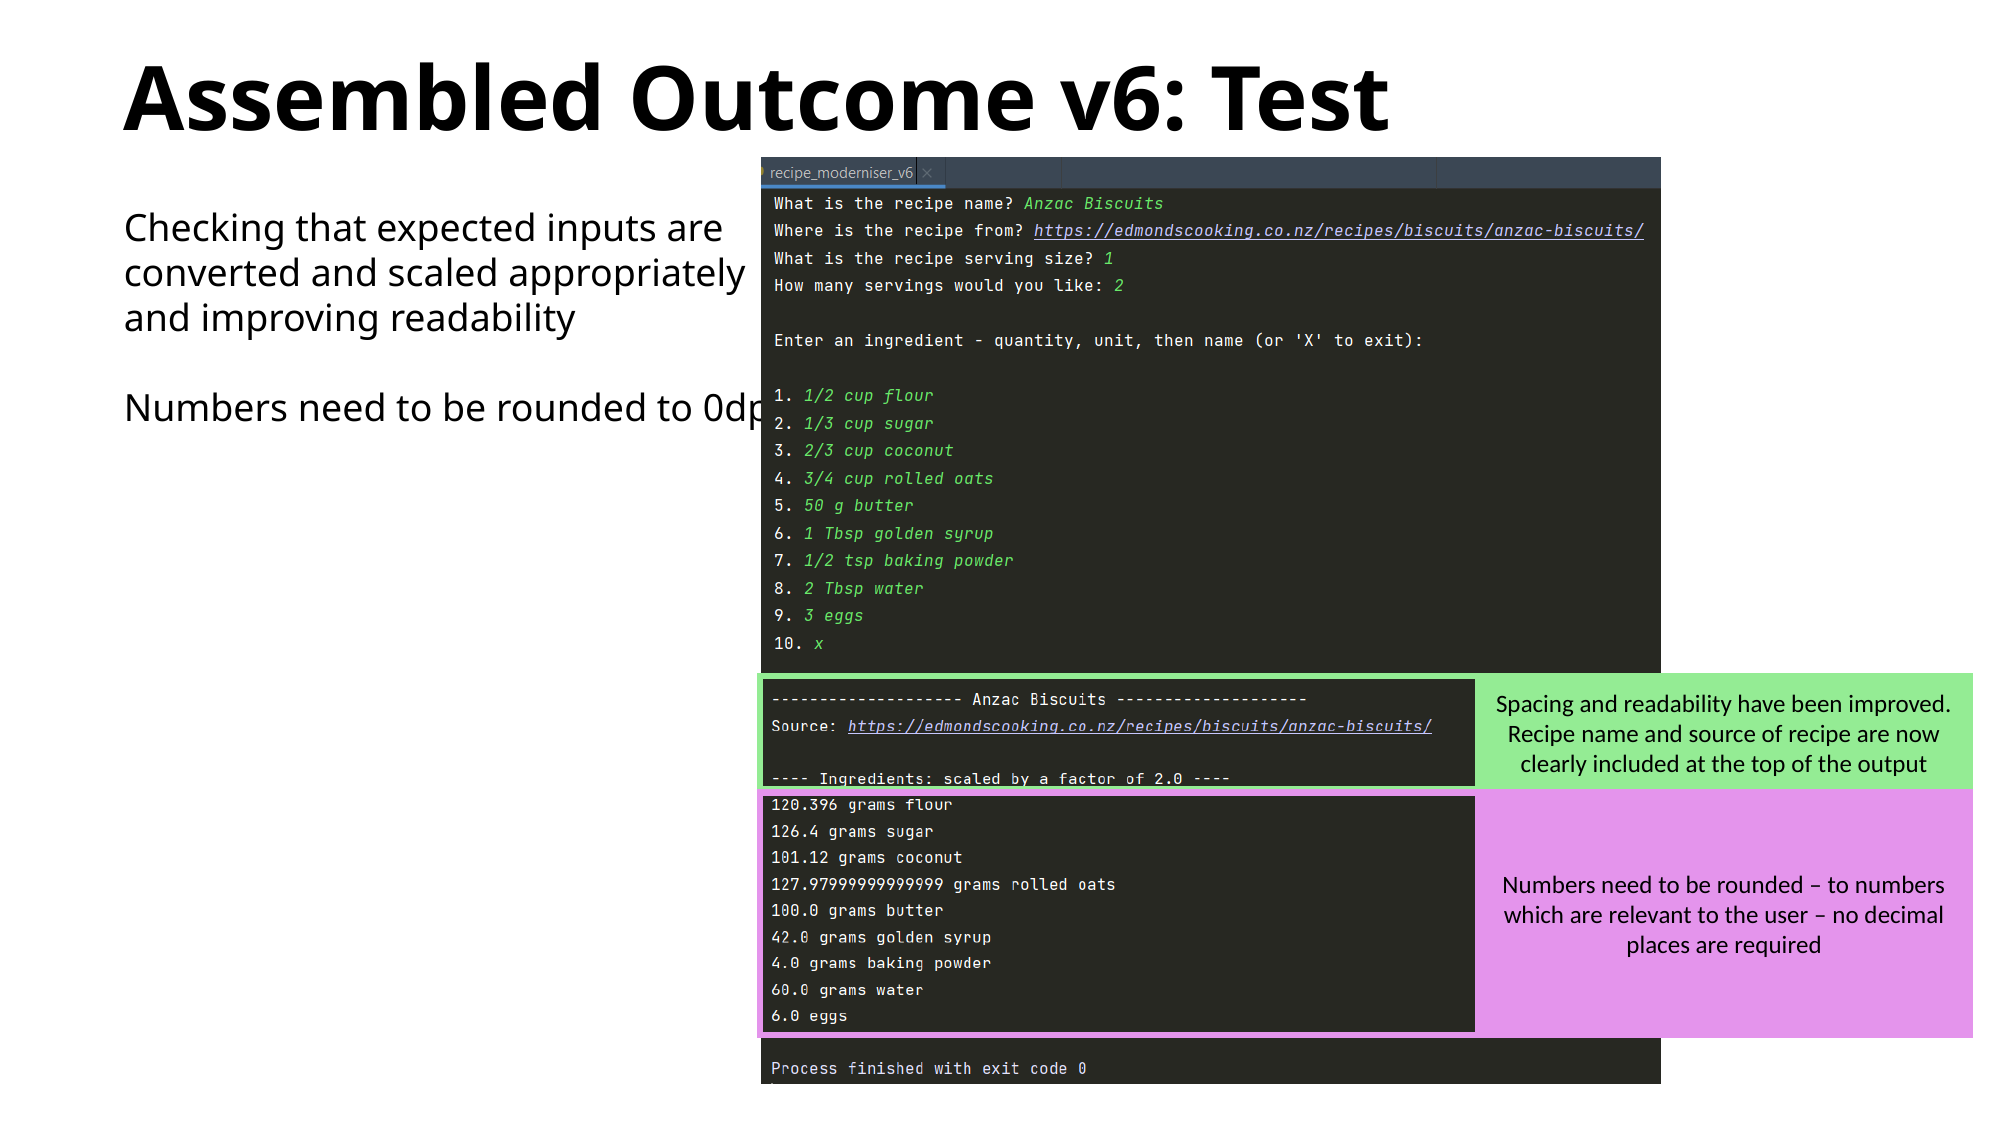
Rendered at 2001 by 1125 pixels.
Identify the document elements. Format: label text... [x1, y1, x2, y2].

title Assembled Outcome v6: Test [108, 45, 1834, 158]
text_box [761, 157, 1661, 1084]
text_box Numbers need to be rounded – to numbers which are relevant to the user – no decimal places are required [1661, 791, 1971, 1036]
text_box Checking that expected inputs are converted and scaled appropriately and improving readability Numbers need to be rounded to 0dp [108, 196, 761, 437]
text_box Spacing and readability have been improved. Recipe name and source of recipe are now clearly included at the top of the output [1661, 675, 1971, 790]
